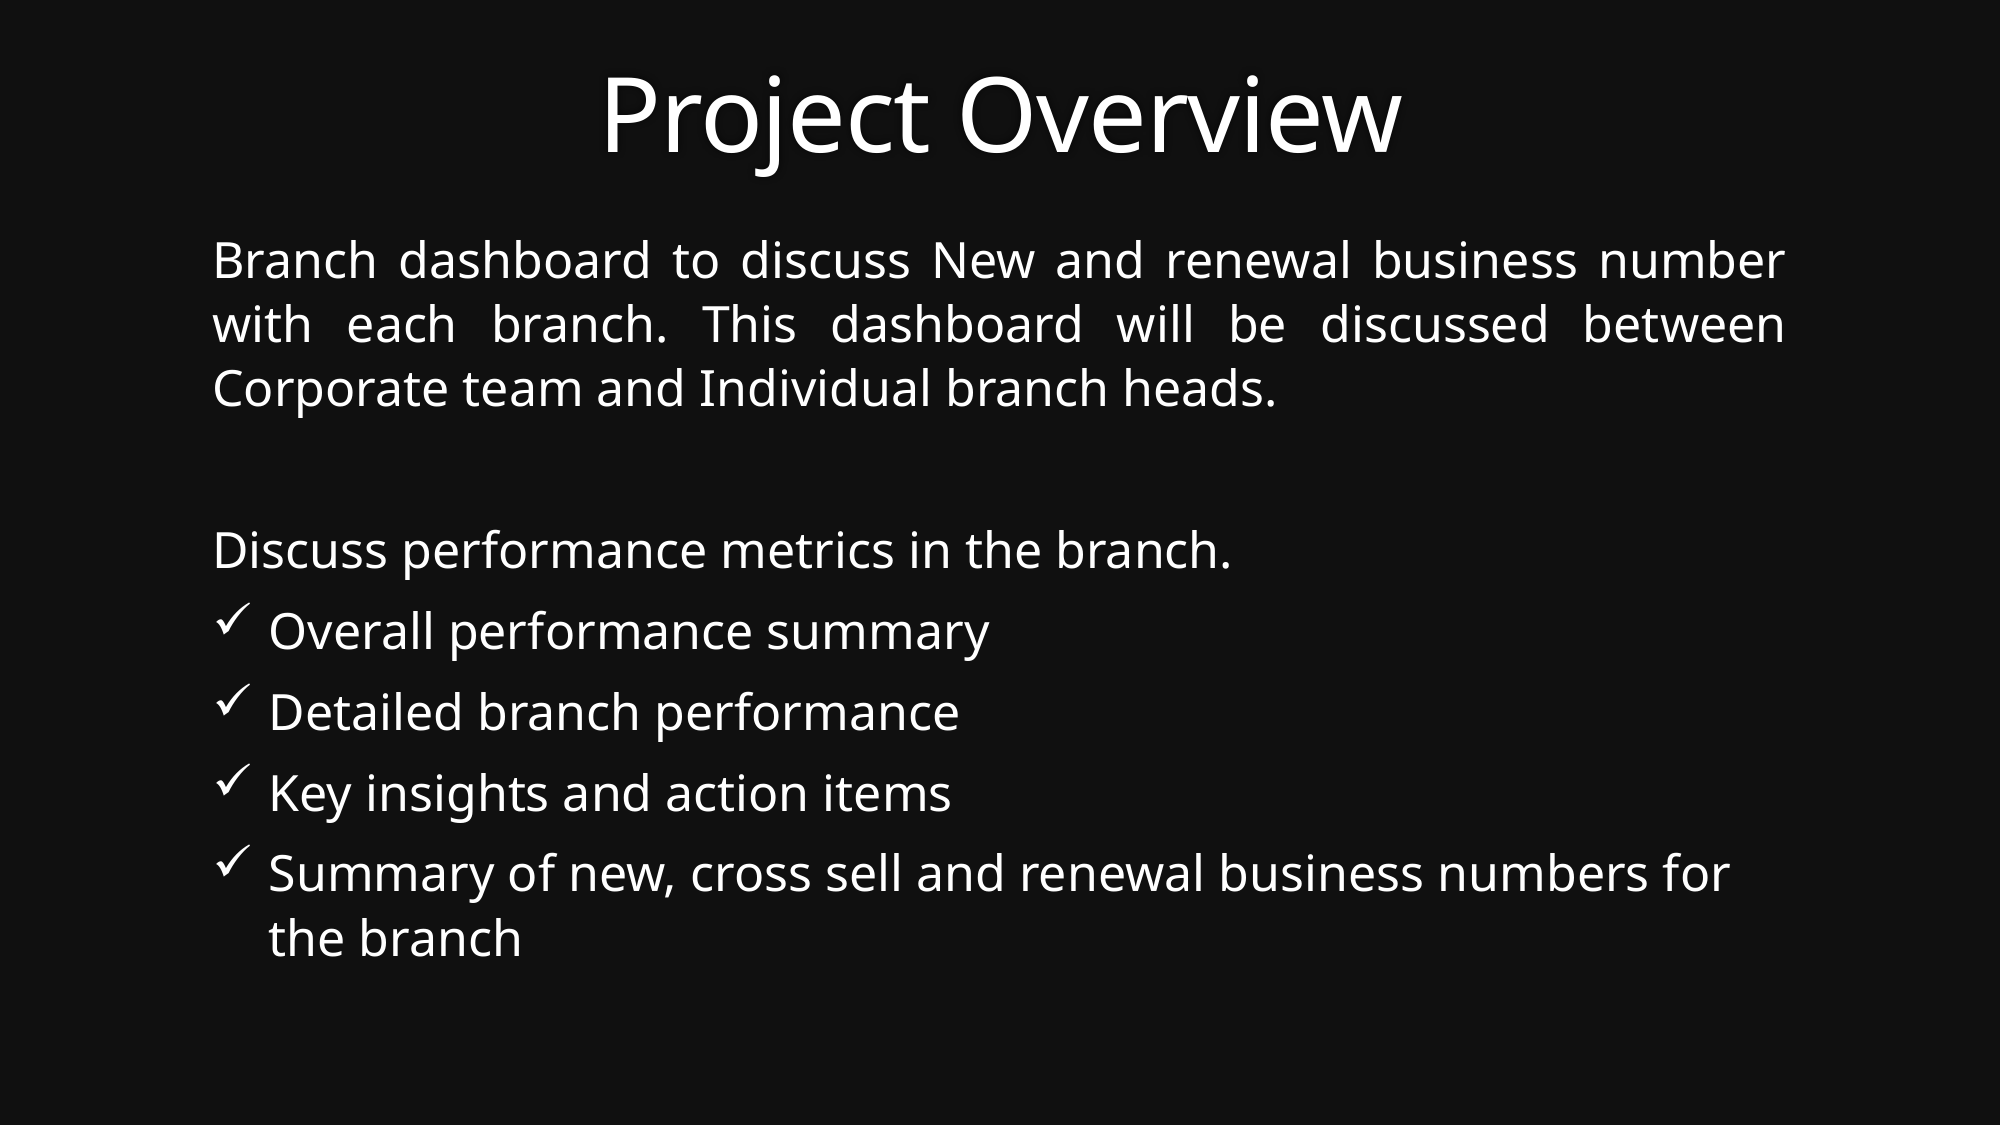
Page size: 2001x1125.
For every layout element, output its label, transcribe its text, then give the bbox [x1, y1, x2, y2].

text_box Branch dashboard to discuss New and renewal business number with each branch. This dashboard will be discussed between Corporate team and Individual branch heads. Discuss performance metrics in the branch. Overall performance summary Detailed branch performance Key insights and action items Summary of new, cross sell and renewal business numbers for the branch [197, 216, 1803, 974]
text_box Project Overview [436, 46, 1564, 174]
